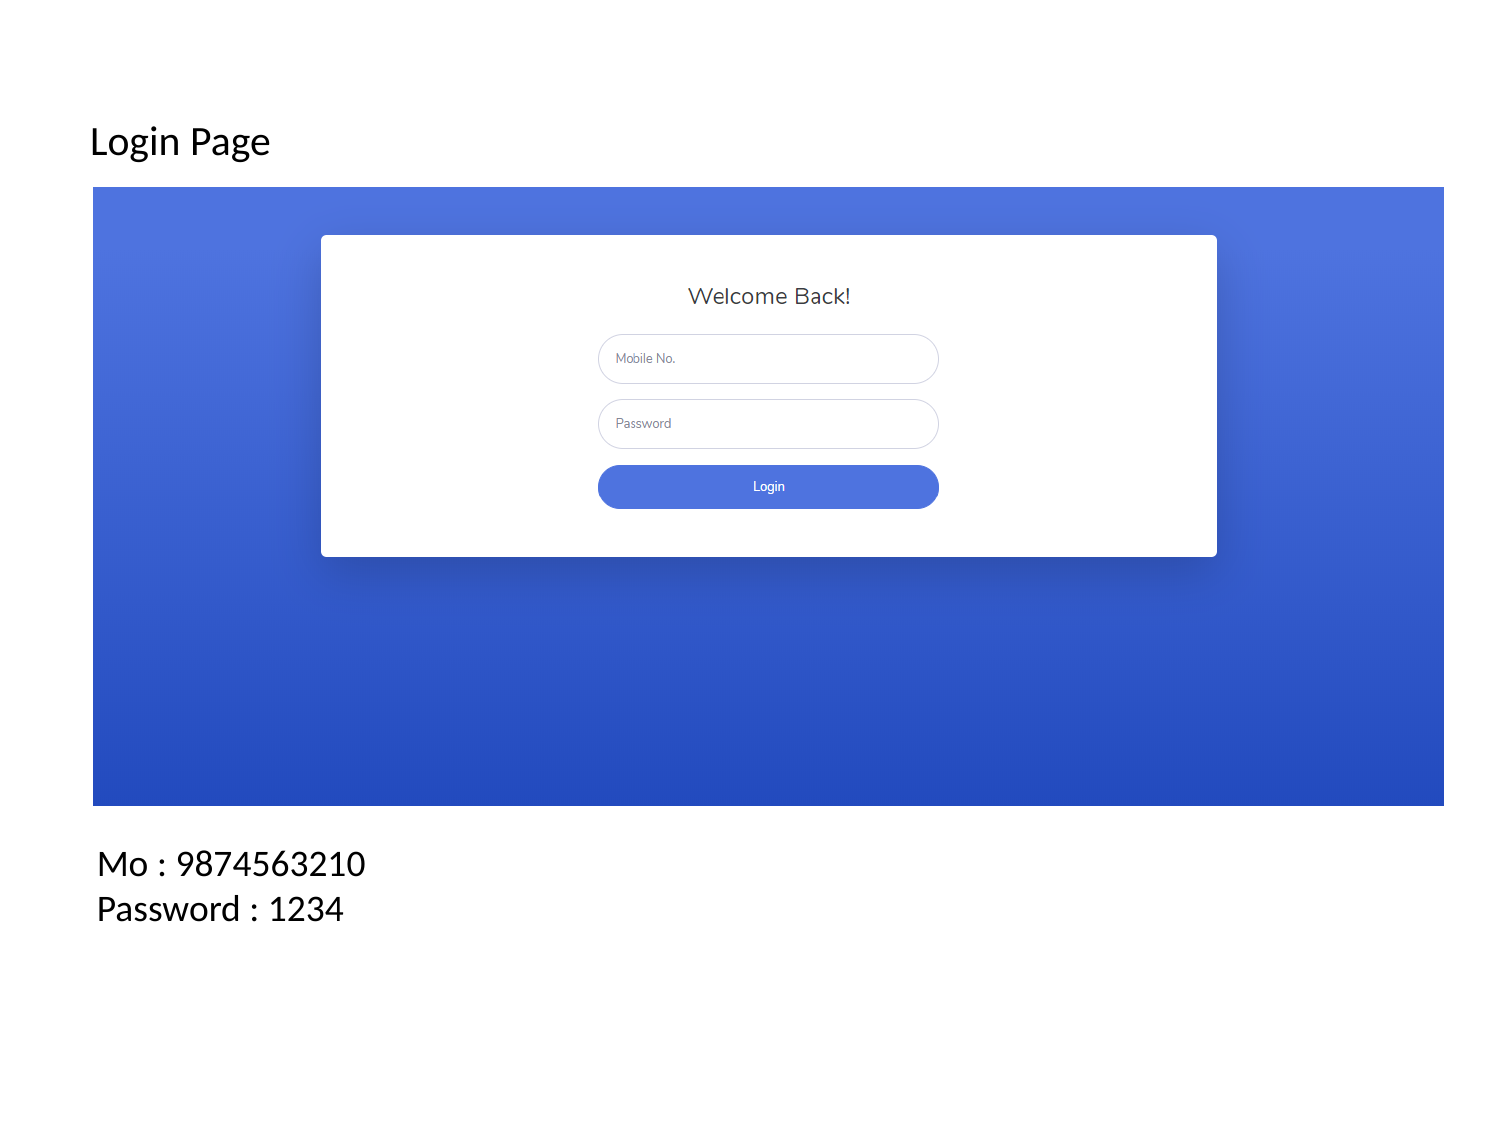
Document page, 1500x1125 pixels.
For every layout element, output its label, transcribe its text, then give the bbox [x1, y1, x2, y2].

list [93, 187, 1444, 806]
title Login Page [75, 45, 1425, 233]
text_box Mo : 9874563210 Password : 1234 [82, 831, 645, 937]
